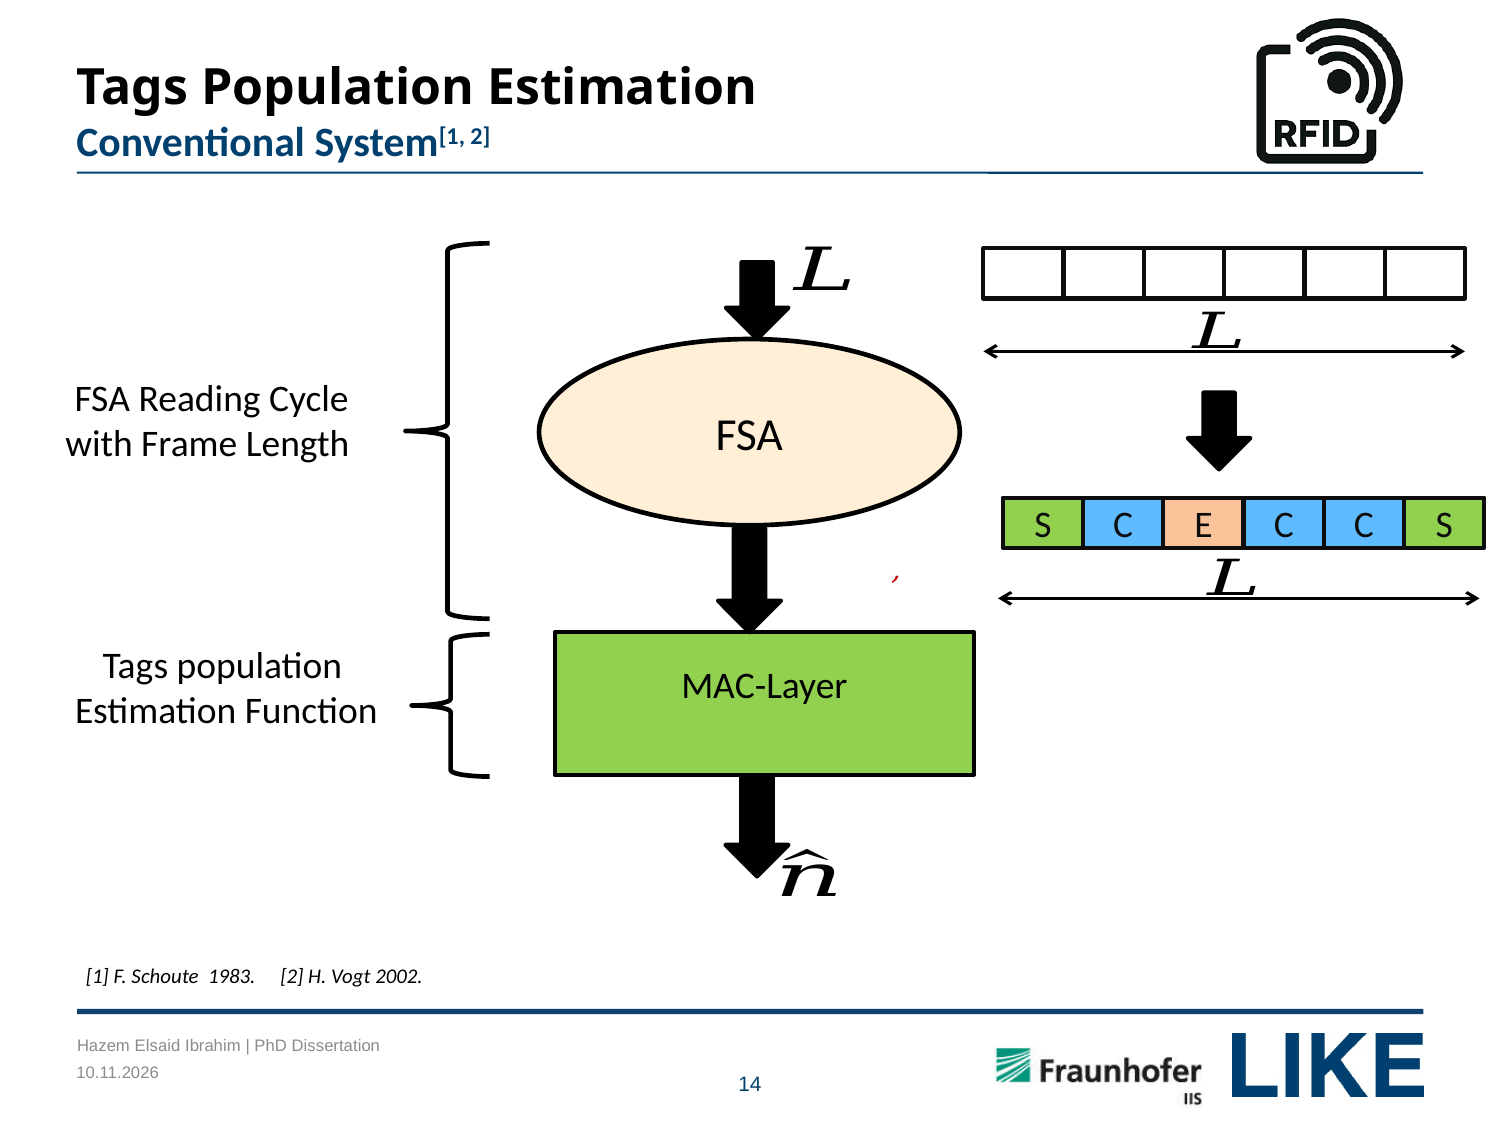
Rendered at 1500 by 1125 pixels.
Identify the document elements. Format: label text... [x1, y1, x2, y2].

text_box [723, 260, 791, 339]
text_box [2] H. Vogt 2002. [274, 955, 458, 995]
footer Hazem Elsaid Ibrahim | PhD Dissertation [77, 1035, 552, 1056]
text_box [983, 248, 1466, 299]
text_box [723, 774, 791, 879]
title Tags Population Estimation Conventional System[1, 2] [76, 54, 1229, 166]
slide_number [76, 1062, 427, 1083]
text_box [412, 633, 490, 778]
text_box [404, 242, 490, 620]
text_box [1] F. Schoute 1983. [71, 955, 274, 995]
text_box [1185, 390, 1253, 472]
picture [1232, 1033, 1424, 1097]
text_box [1002, 497, 1485, 549]
picture [986, 1020, 1210, 1116]
text_box Tags population Estimation Function [32, 633, 412, 739]
text_box [715, 526, 783, 635]
picture [1234, 16, 1424, 166]
text_box FSA [539, 339, 960, 526]
